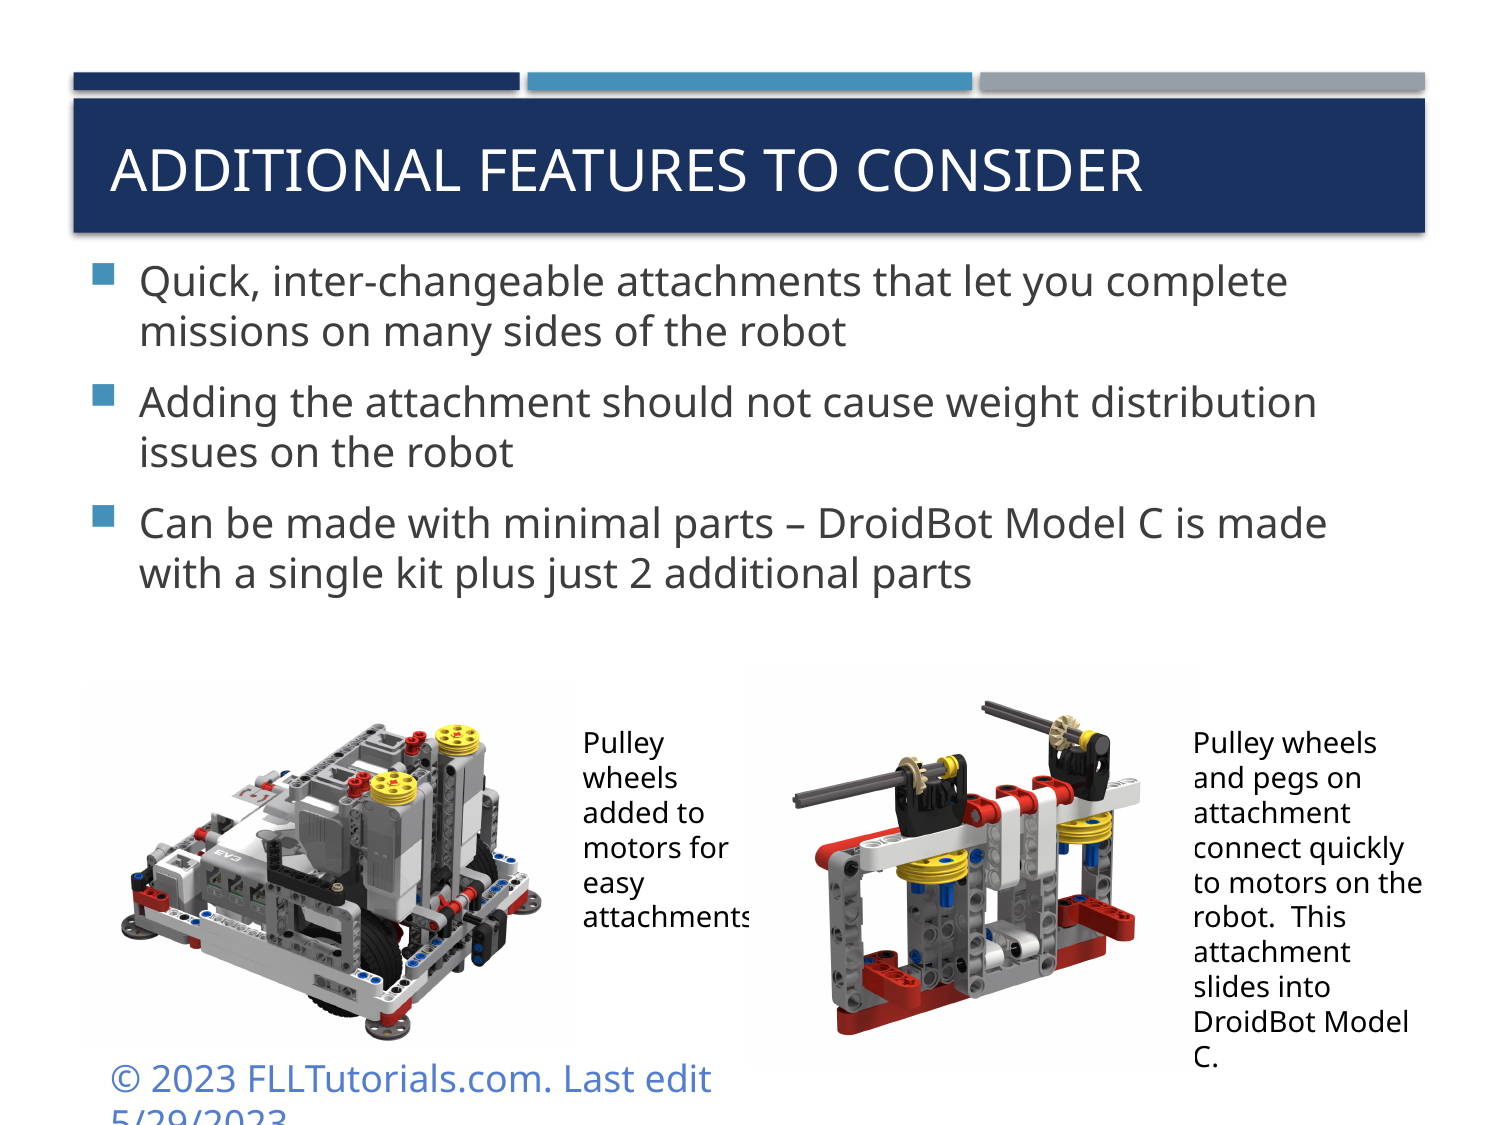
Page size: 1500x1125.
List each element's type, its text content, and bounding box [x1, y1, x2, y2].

picture [84, 684, 576, 1049]
footer © 2023 FLLTutorials.com. Last edit 5/29/2023 [95, 1047, 895, 1108]
title Additional features to consider [95, 112, 1406, 211]
picture [748, 665, 1195, 1066]
text_box Pulley wheels added to motors for easy attachments [581, 716, 742, 942]
list Quick, inter-changeable attachments that let you complete missions on many sides of the robot Adding the attachment should not cause weight distribution issues on the robot Can be made with minimal parts – DroidBot Model C is made with a single kit plus just 2 additional parts [73, 246, 1425, 962]
text_box Pulley wheels and pegs on attachment connect quickly to motors on the robot. This attachment slides into DroidBot Model C. [1177, 716, 1449, 1081]
